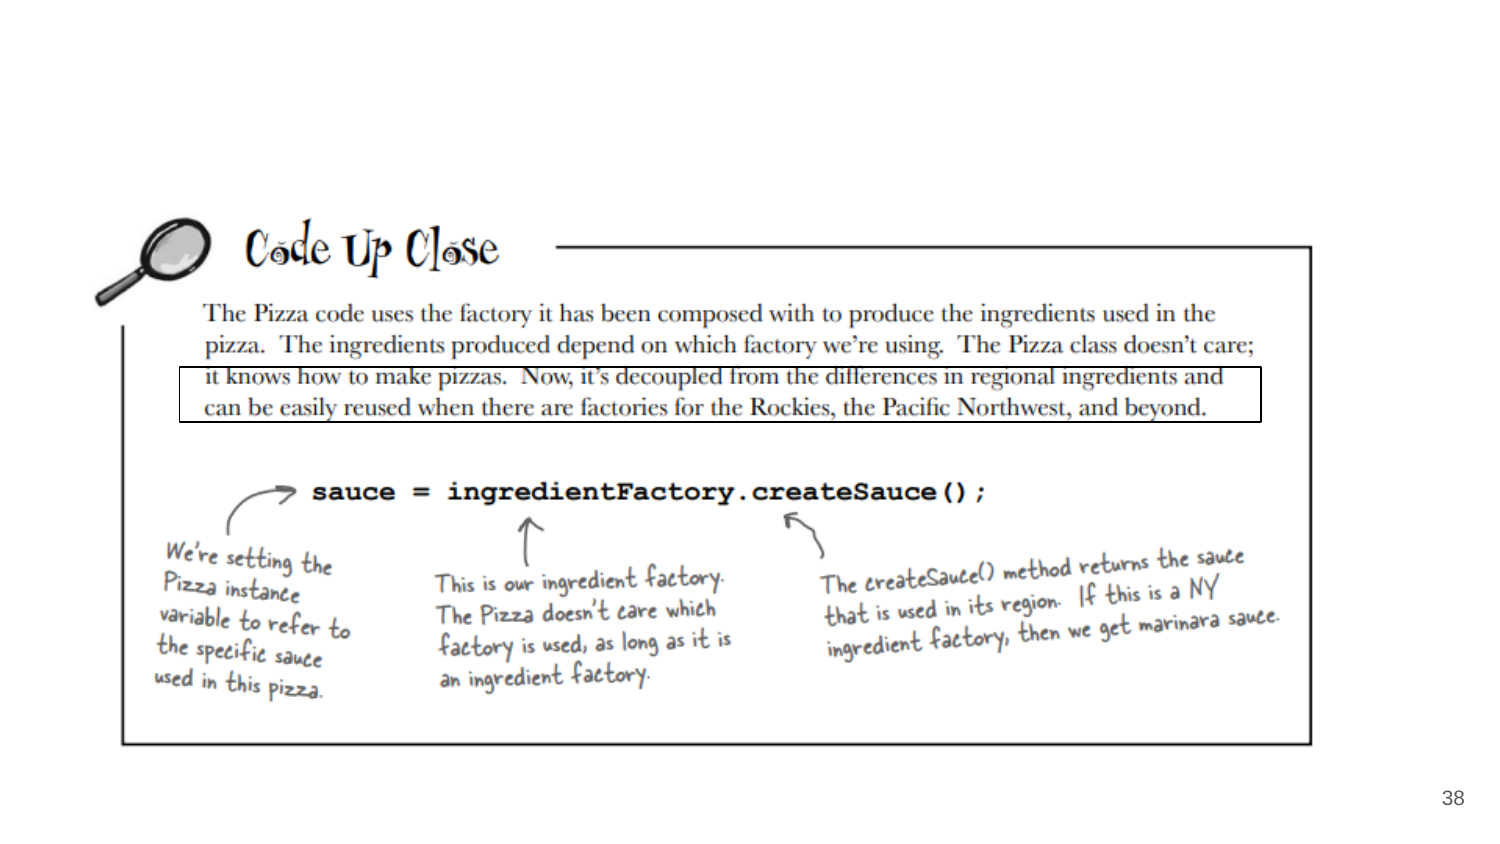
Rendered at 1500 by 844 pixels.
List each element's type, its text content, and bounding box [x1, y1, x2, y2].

slide_number ‹#› [1429, 764, 1480, 830]
picture [20, 154, 1425, 830]
